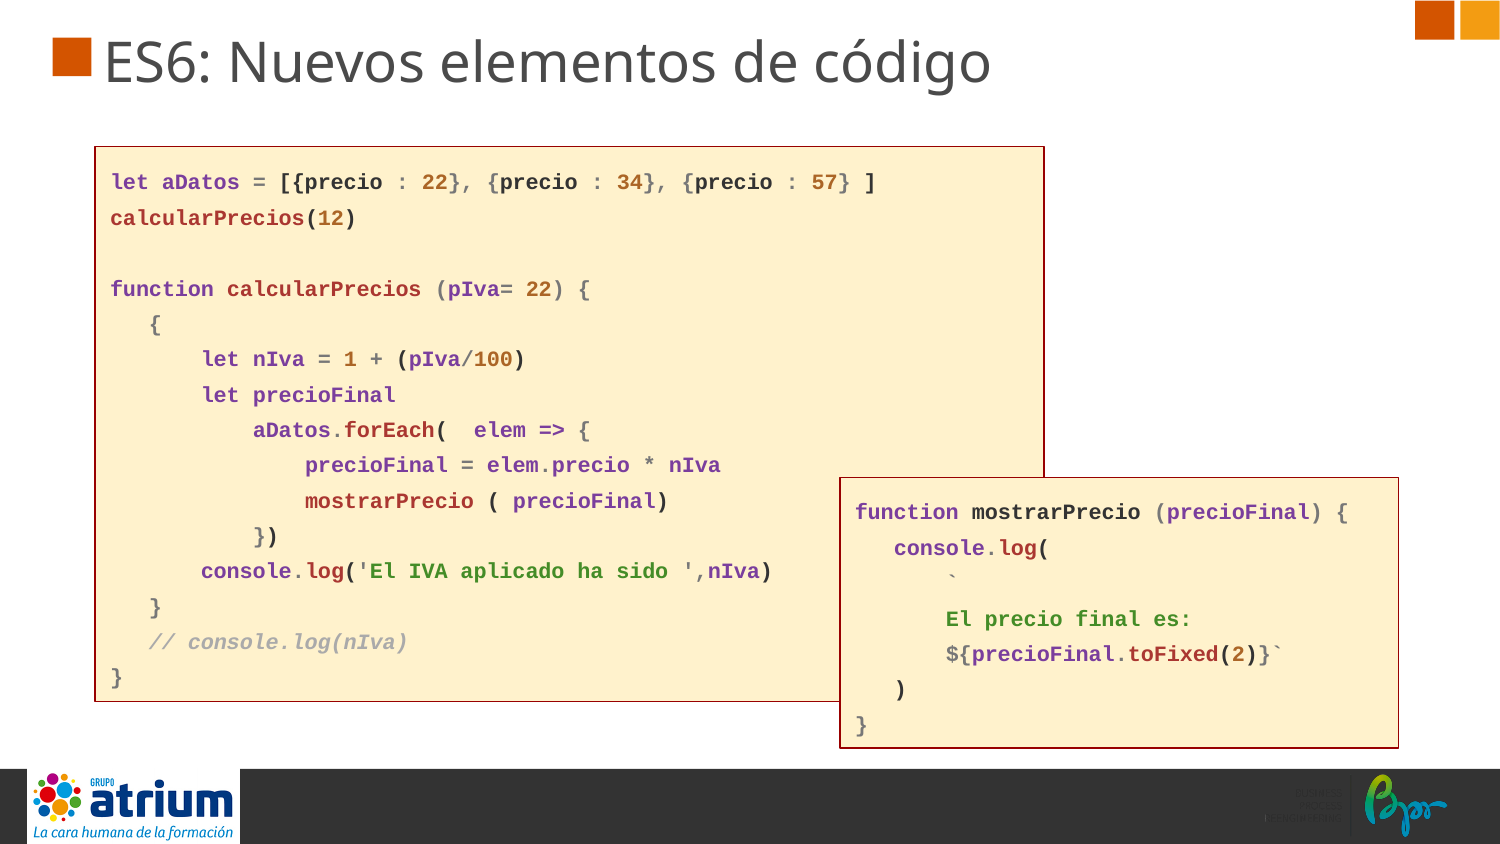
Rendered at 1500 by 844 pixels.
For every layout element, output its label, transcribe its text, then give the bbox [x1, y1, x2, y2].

text_box let aDatos = [{precio : 22}, {precio : 34}, {precio : 57} ] calcularPrecios(12) function calcularPrecios (pIva= 22) { { let nIva = 1 + (pIva/100) let precioFinal aDatos.forEach( elem => { precioFinal = elem.precio * nIva mostrarPrecio ( precioFinal) }) console.log('El IVA aplicado ha sido ',nIva) } // console.log(nIva) } [94, 146, 1045, 702]
title ES6: Nuevos elementos de código [94, 17, 1381, 107]
picture [1257, 769, 1455, 843]
text_box function mostrarPrecio (precioFinal) { console.log( ` El precio final es: ${precioFinal.toFixed(2)}` ) } [839, 477, 1399, 748]
picture [27, 768, 240, 844]
